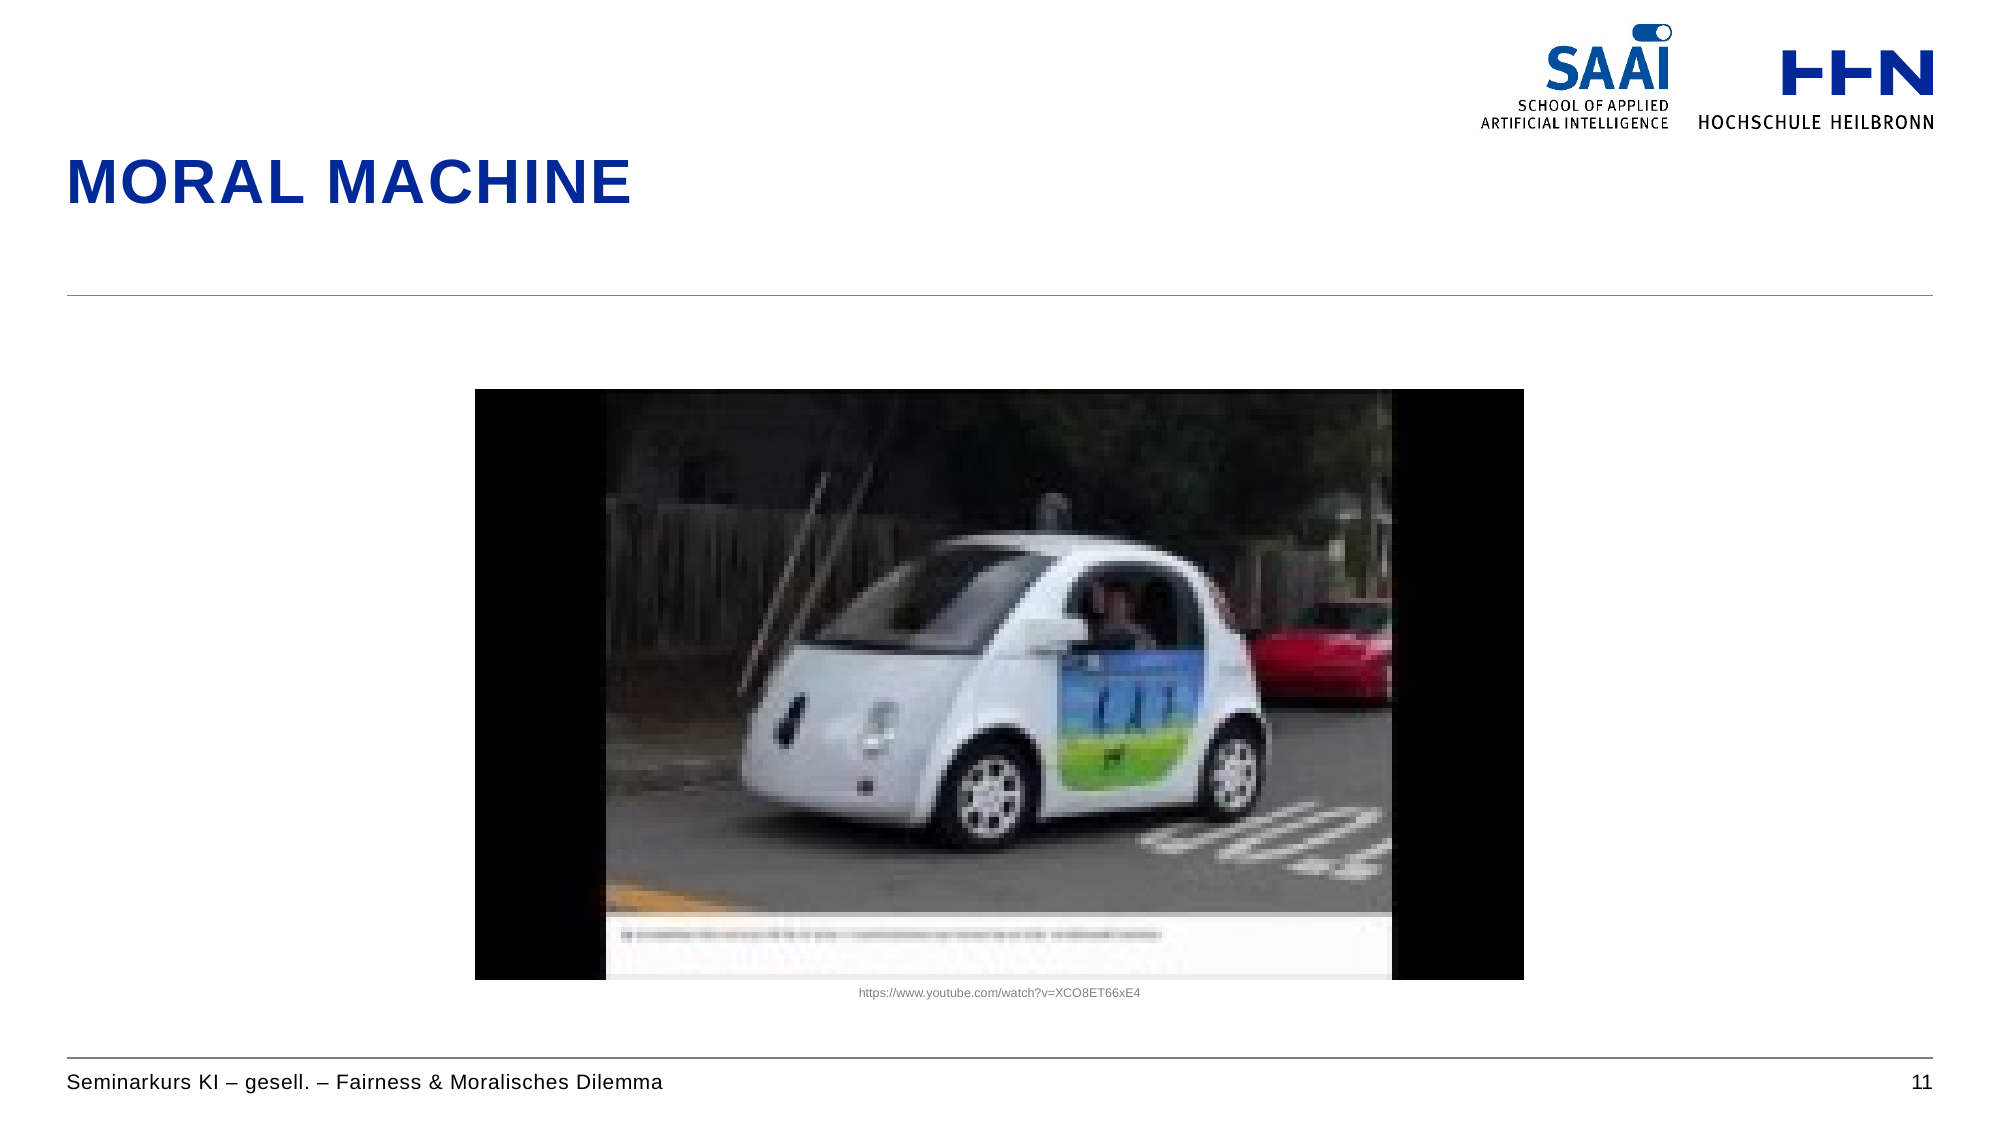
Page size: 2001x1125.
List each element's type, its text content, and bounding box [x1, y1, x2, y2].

picture [1476, 5, 1677, 147]
title Moral Machine [66, 147, 1933, 290]
slide_number 11 [1621, 1068, 1933, 1105]
text_box https://www.youtube.com/watch?v=XCO8ET66xE4 [294, 977, 1705, 1008]
footer Seminarkurs KI – gesell. – Fairness & Moralisches Dilemma [66, 1068, 1277, 1105]
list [475, 388, 1525, 981]
